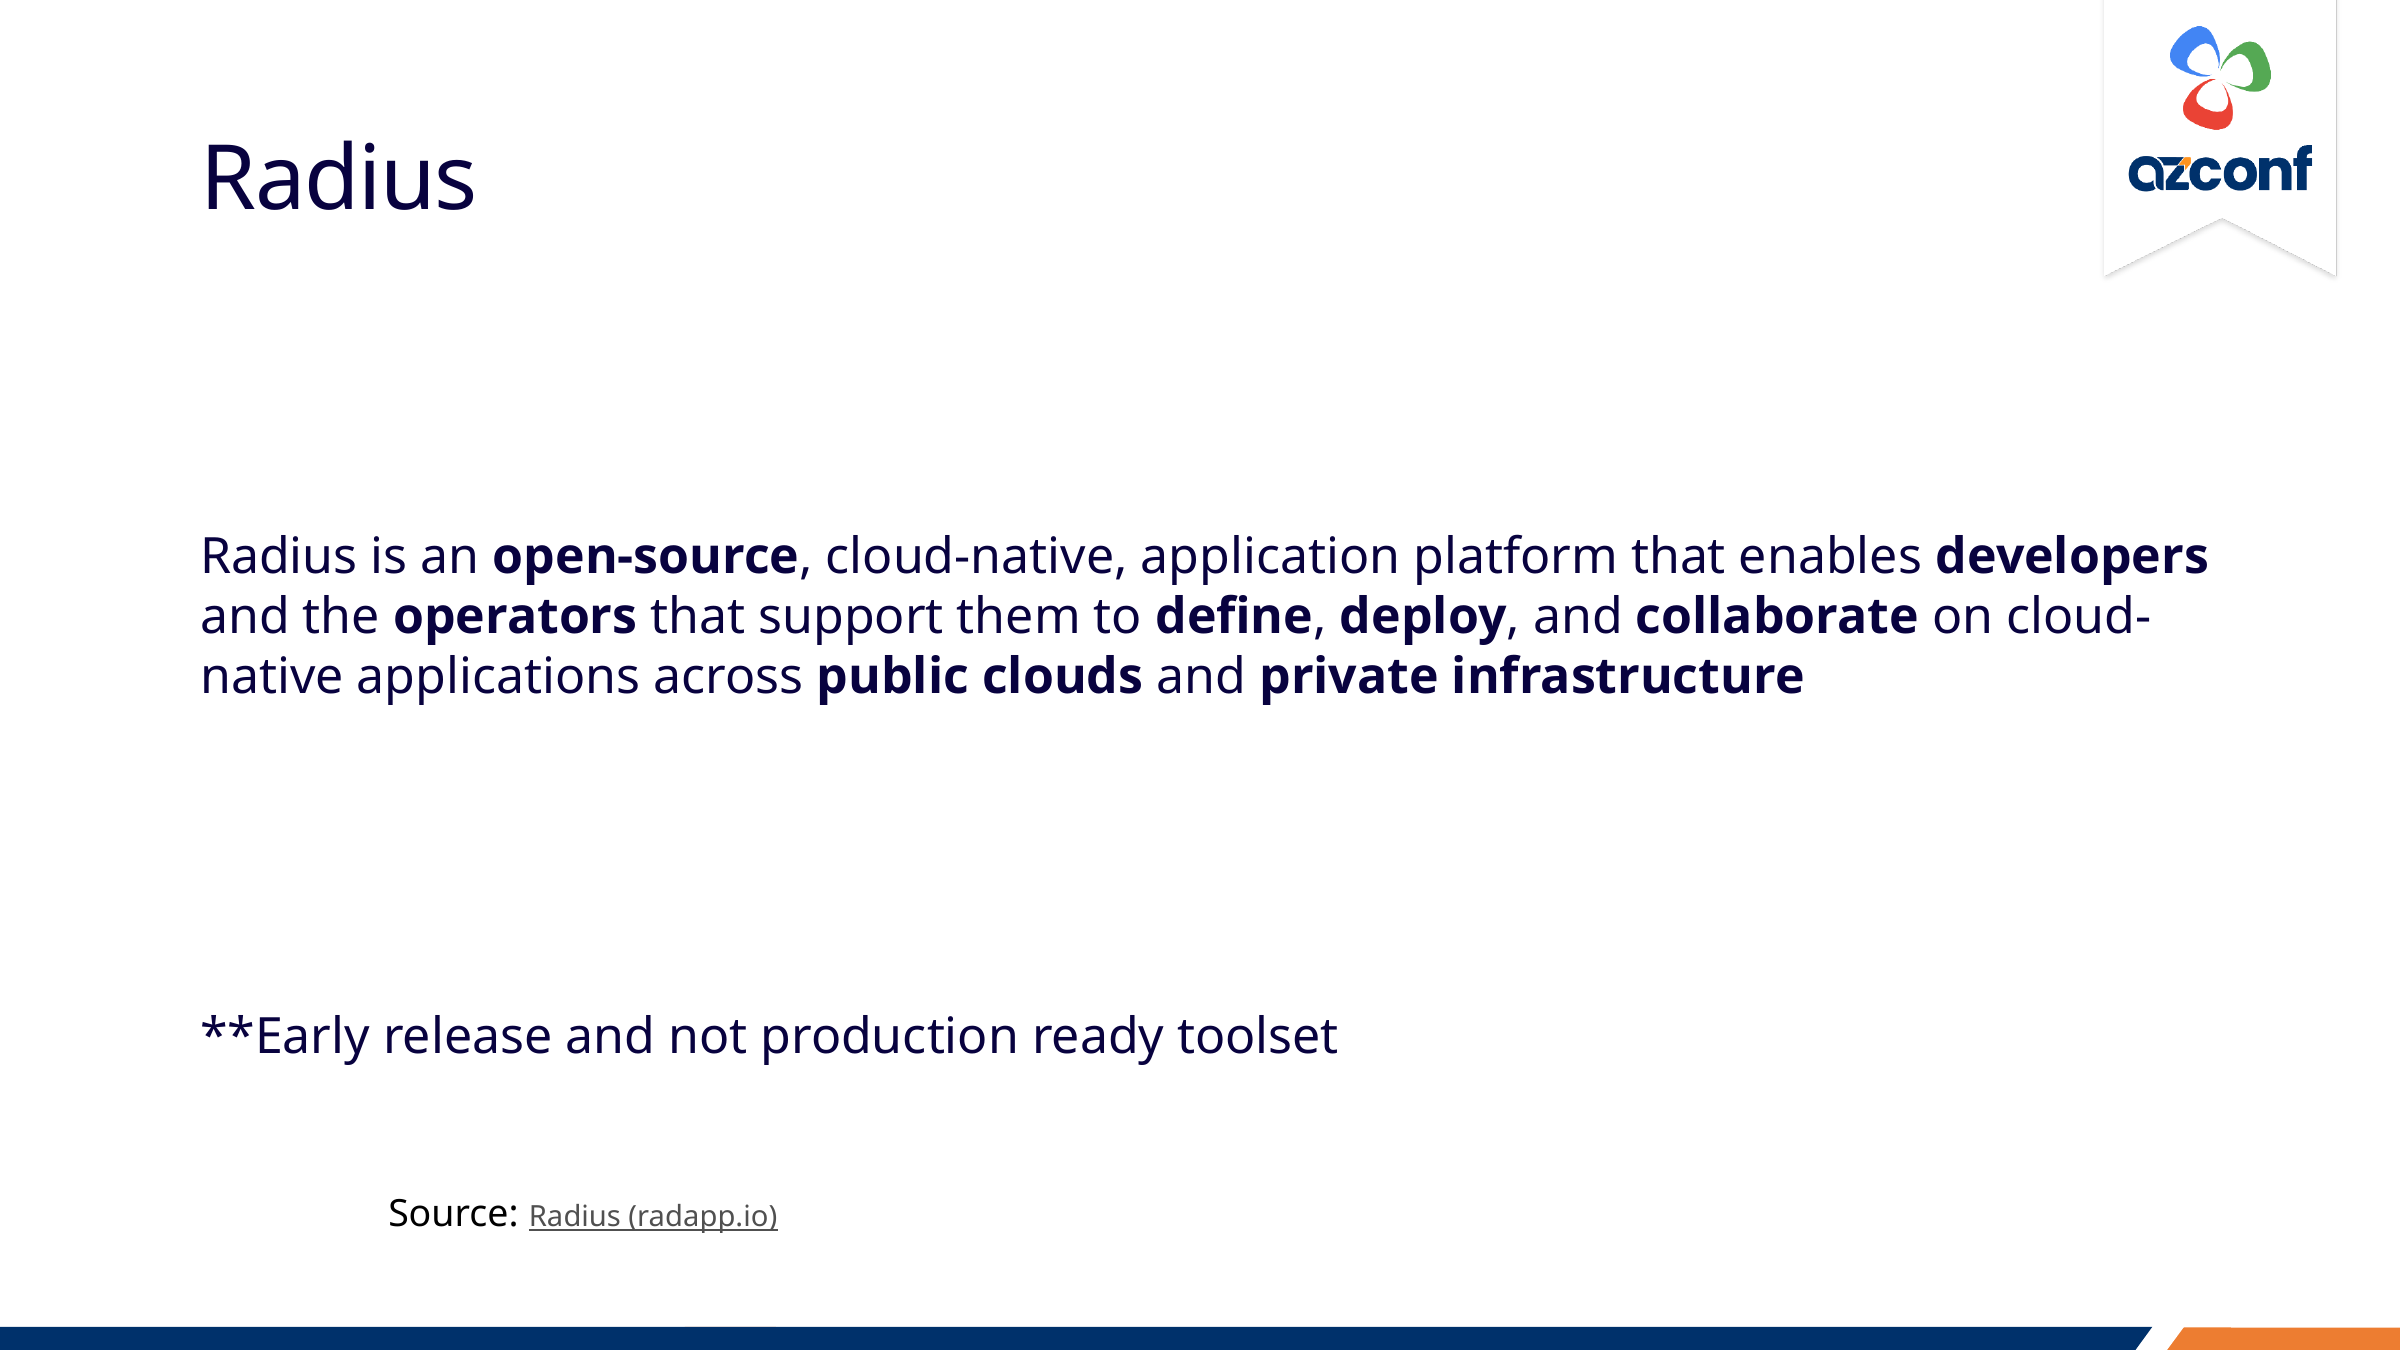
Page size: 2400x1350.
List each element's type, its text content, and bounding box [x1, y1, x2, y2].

list Radius is an open-source, cloud-native, application platform that enables developers and the operators that support them to define, deploy, and collaborate on cloud-native applications across public clouds and private infrastructure **Early release and not production ready toolset [200, 523, 2213, 1130]
picture [2095, 0, 2345, 288]
title Radius [200, 131, 731, 230]
text_box Source: Radius (radapp.io) [388, 1189, 1326, 1235]
